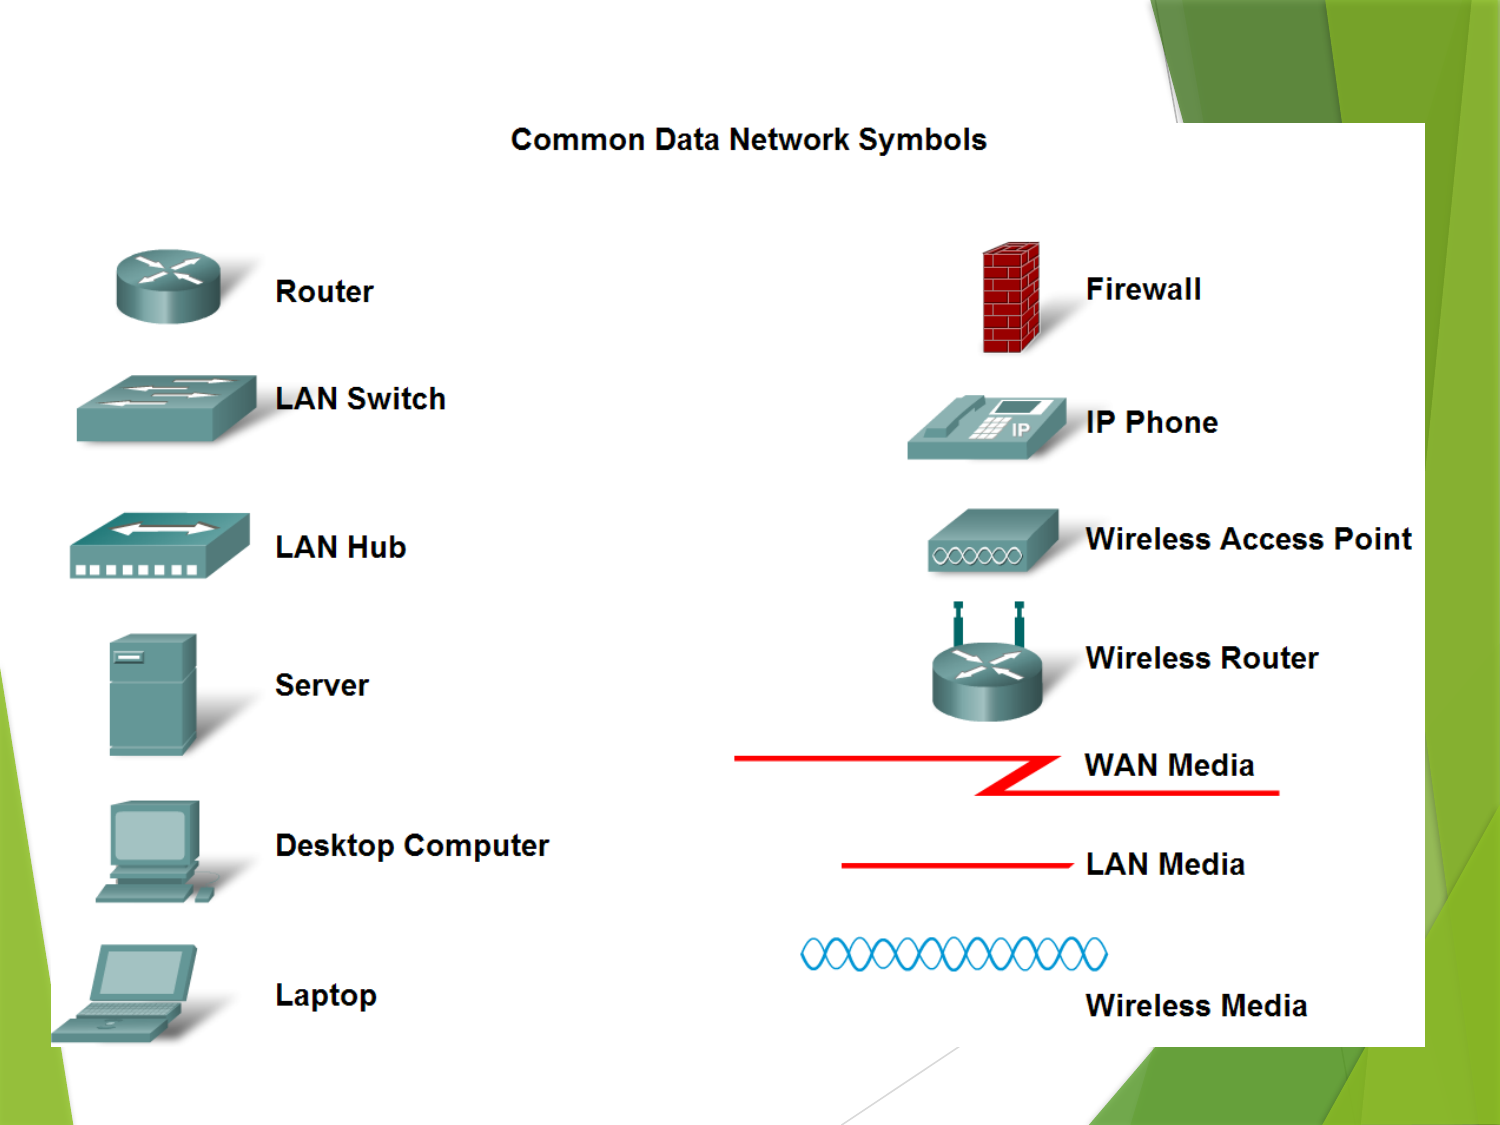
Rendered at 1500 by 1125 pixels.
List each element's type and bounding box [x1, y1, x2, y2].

picture [51, 122, 1426, 1048]
